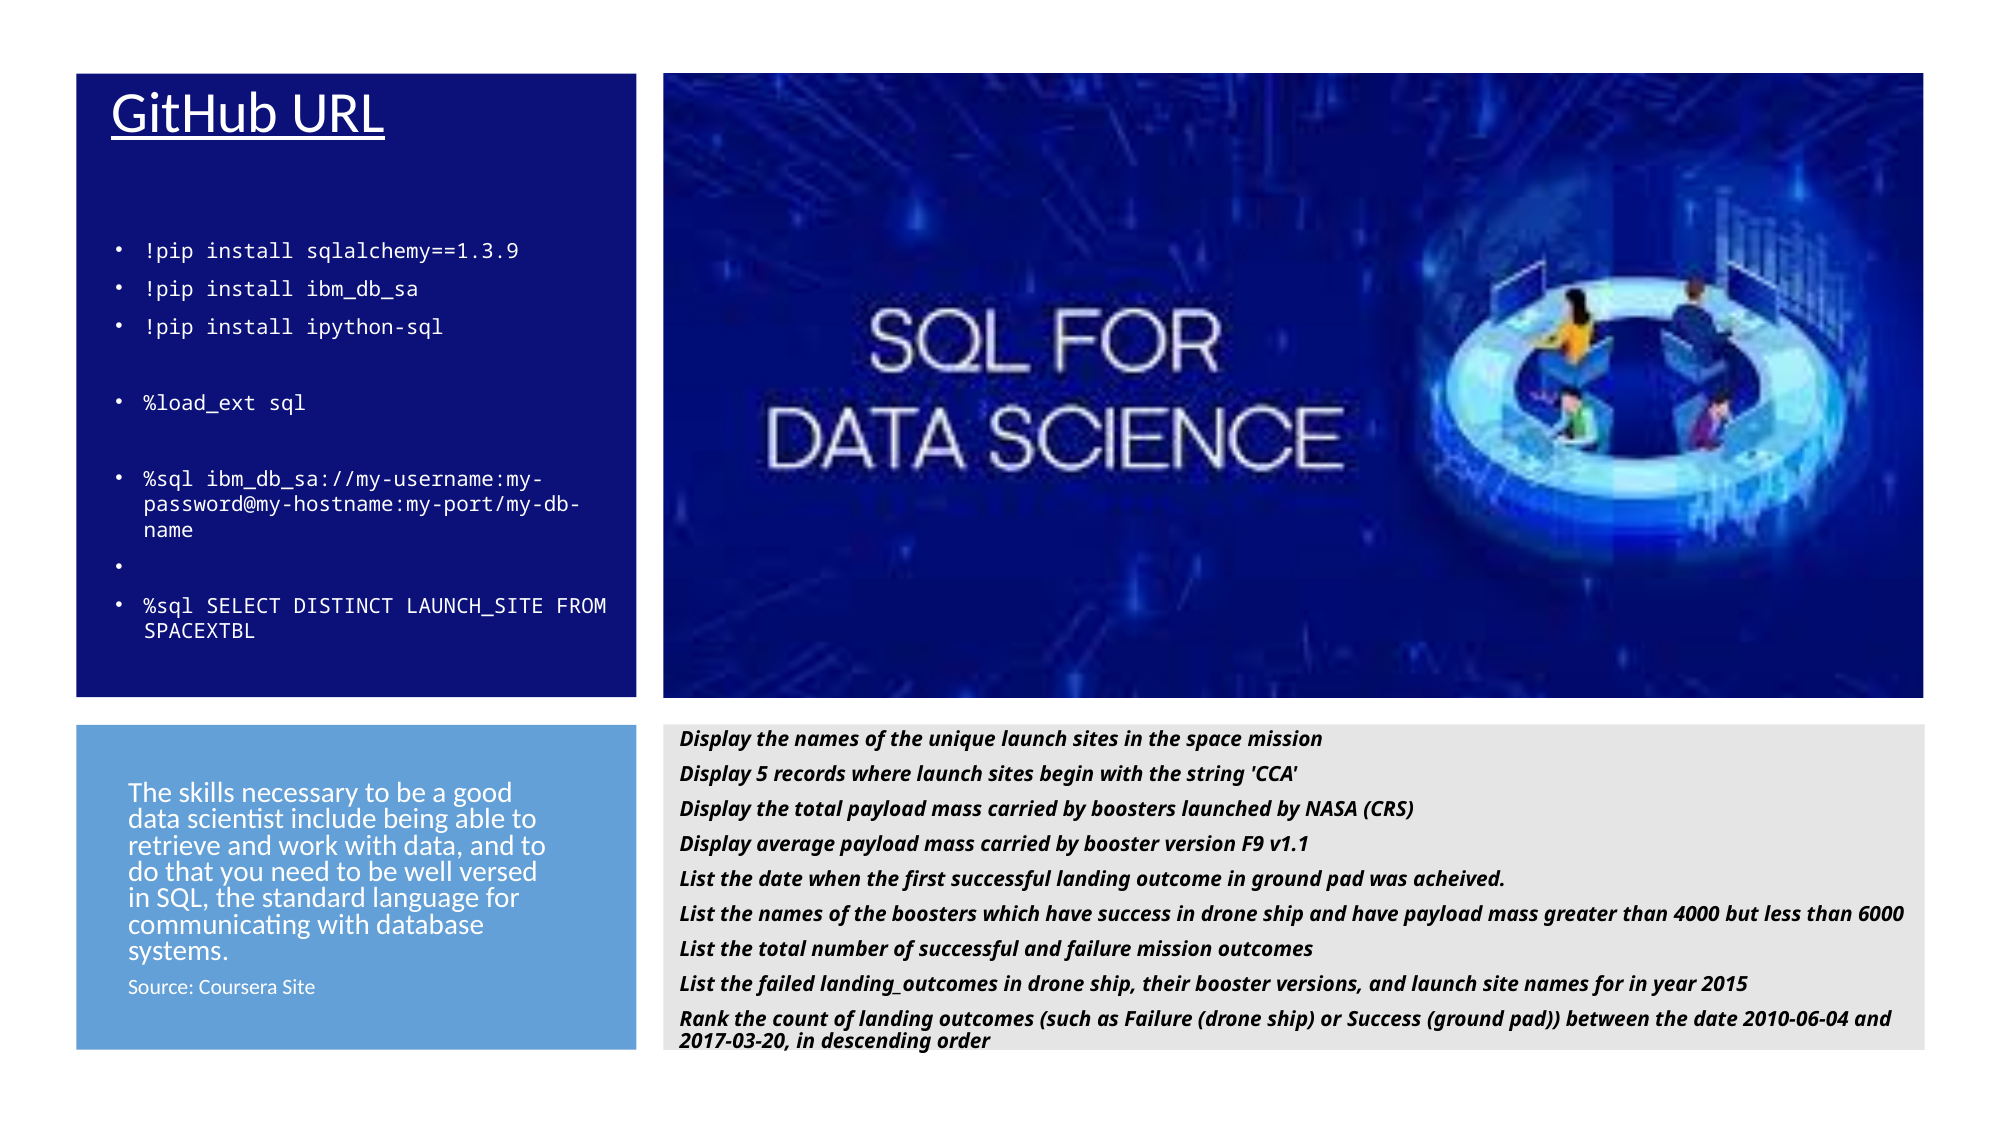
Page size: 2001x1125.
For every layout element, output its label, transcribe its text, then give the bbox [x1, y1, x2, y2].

picture [663, 73, 1924, 698]
text_box GitHub URL [72, 66, 424, 152]
text_box !pip install sqlalchemy==1.3.9 !pip install ibm_db_sa !pip install ipython-sql %load_ext sql %sql ibm_db_sa://my-username:my-password@my-hostname:my-port/my-db-name %sql SELECT DISTINCT LAUNCH_SITE FROM SPACEXTBL [100, 175, 622, 707]
text_box The skills necessary to be a good data scientist include being able to retrieve and work with data, and to do that you need to be well versed in SQL, the standard language for communicating with database systems. Source: Coursera Site [100, 761, 591, 1019]
text_box [75, 724, 637, 1051]
text_box Display the names of the unique launch sites in the space mission Display 5 records where launch sites begin with the string 'CCA' Display the total payload mass carried by boosters launched by NASA (CRS) Display average payload mass carried by booster version F9 v1.1 List the date when the first successful landing outcome in ground pad was acheived. List the names of the boosters which have success in drone ship and have payload mass greater than 4000 but less than 6000 List the total number of successful and failure mission outcomes List the failed landing_outcomes in drone ship, their booster versions, and launch site names for in year 2015 Rank the count of landing outcomes (such as Failure (drone ship) or Success (ground pad)) between the date 2010-06-04 and 2017-03-20, in descending order [664, 721, 1925, 1061]
text_box [75, 72, 637, 698]
